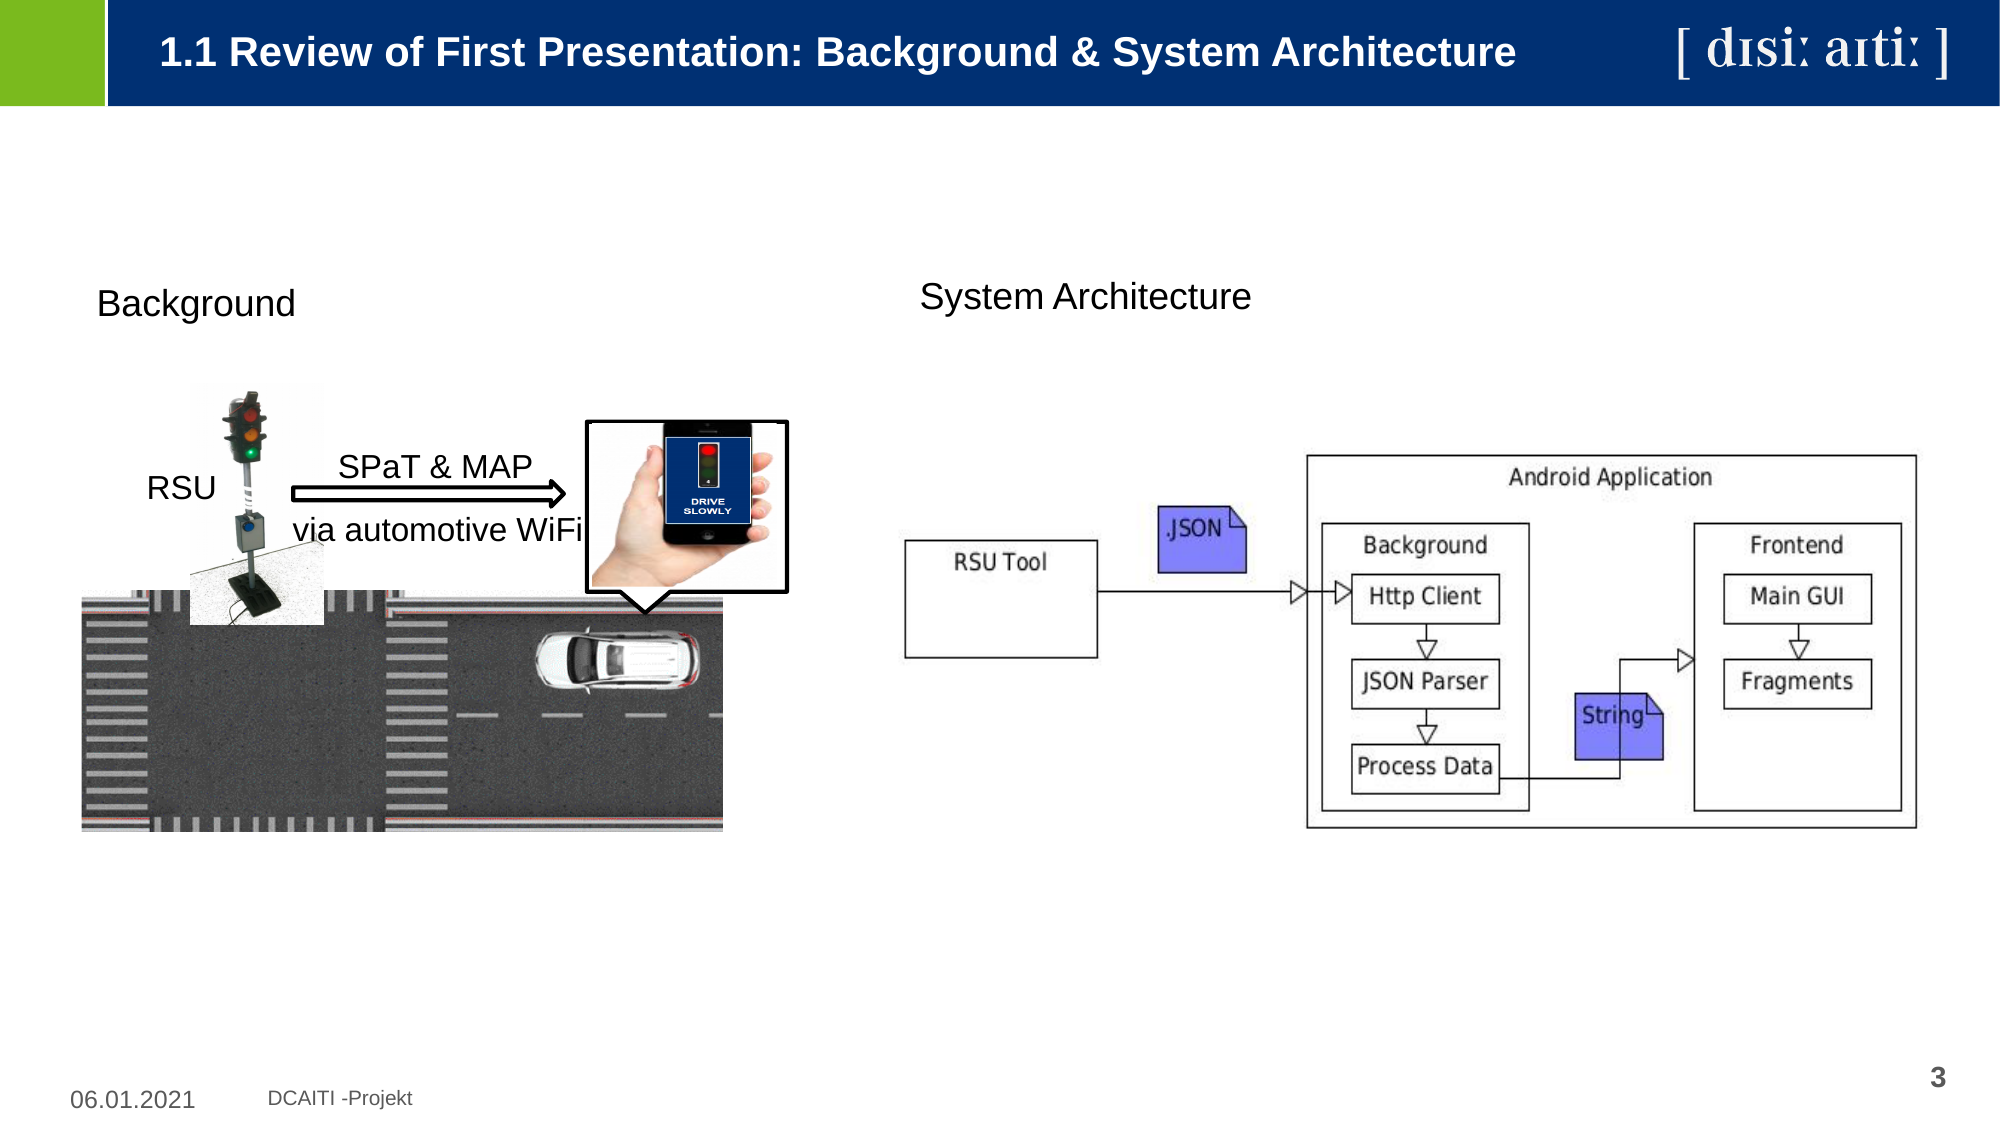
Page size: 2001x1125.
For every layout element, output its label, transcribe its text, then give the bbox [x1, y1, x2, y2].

text_box 06.01.2021 [52, 1071, 215, 1125]
text_box Background [52, 159, 875, 365]
text_box 1.1 Review of First Presentation: Background & System Architecture [106, 0, 1628, 107]
picture [874, 421, 1947, 863]
text_box 3 [1850, 1022, 1947, 1125]
text_box DCAITI -Projekt [267, 1071, 1841, 1125]
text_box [81, 356, 816, 848]
text_box System Architecture [875, 151, 1698, 357]
